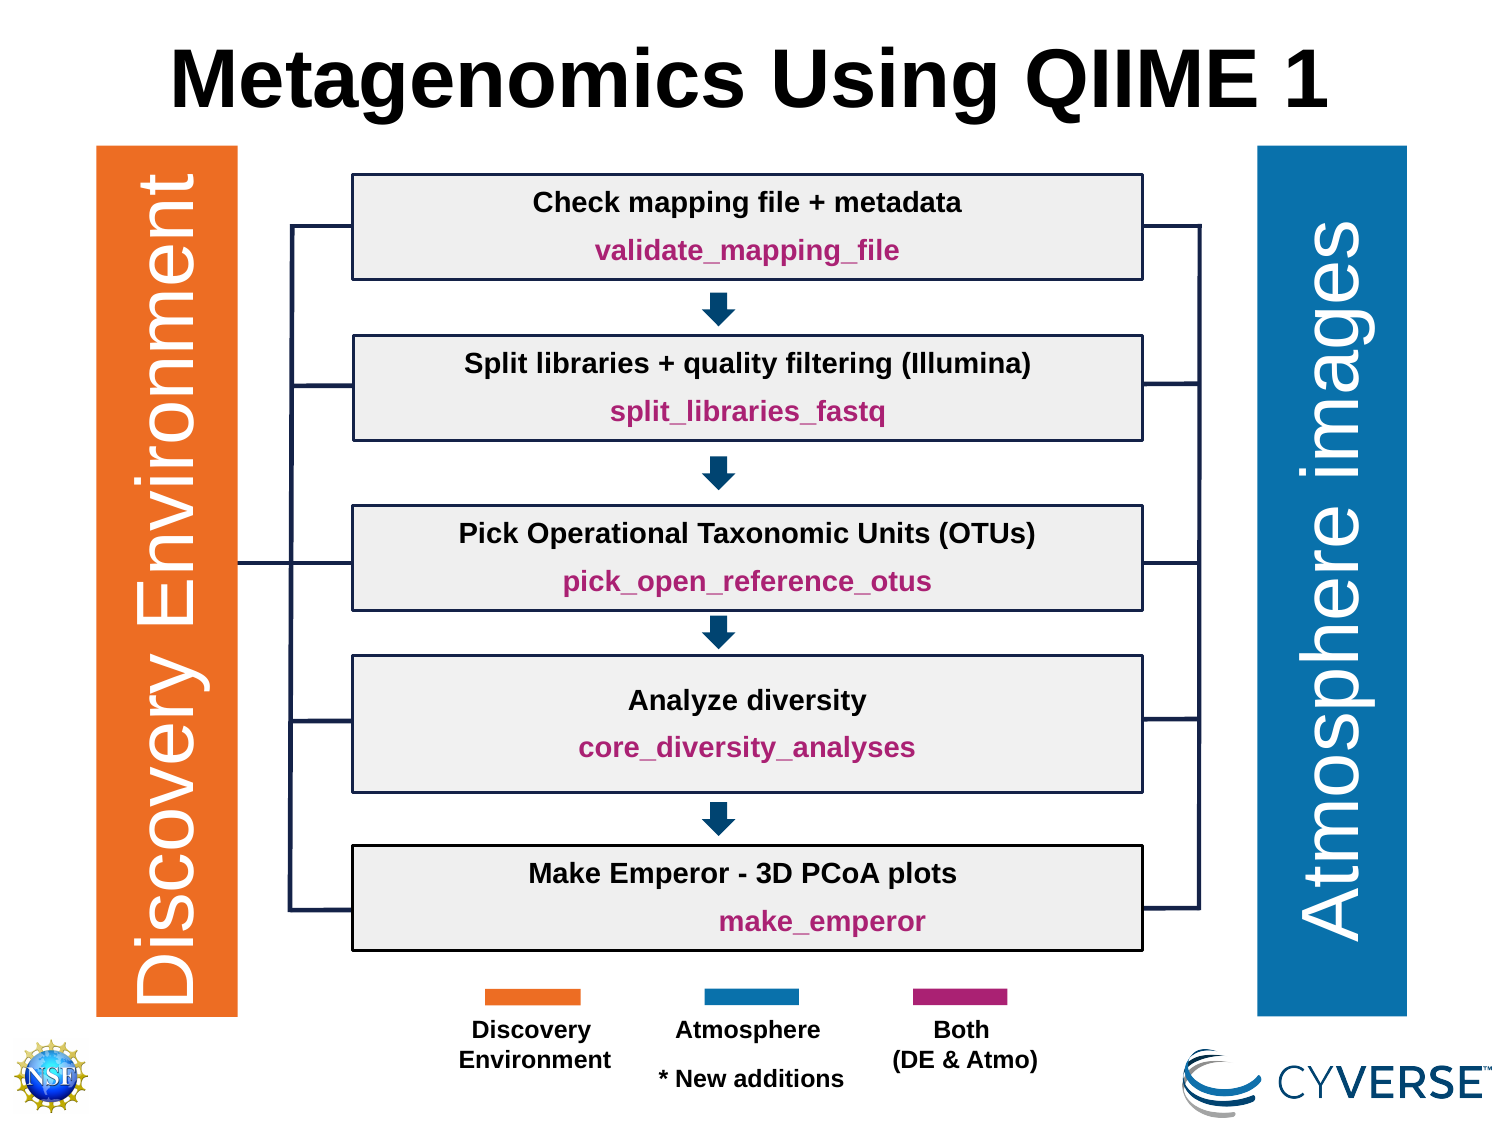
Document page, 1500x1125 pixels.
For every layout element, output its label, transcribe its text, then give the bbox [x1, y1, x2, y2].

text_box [297, 907, 1194, 911]
text_box Both (DE & Atmo) [873, 998, 1057, 1051]
text_box [704, 988, 799, 1006]
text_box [289, 223, 293, 913]
title Metagenomics Using QIIME 1 [75, 0, 1425, 168]
text_box [701, 456, 736, 491]
text_box Pick Operational Taxonomic Units (OTUs) pick_open_reference_otus [352, 505, 1143, 562]
text_box [485, 988, 581, 1006]
text_box Atmosphere [660, 998, 844, 1047]
text_box [701, 802, 736, 836]
text_box Analyze diversity core_diversity_analyses [352, 730, 1143, 793]
text_box [913, 988, 1008, 1006]
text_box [297, 383, 1193, 387]
text_box [701, 615, 736, 650]
text_box * New additions [631, 1047, 873, 1125]
text_box Make Emperor - 3D PCoA plots make_emperor [352, 919, 1143, 951]
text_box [297, 718, 1193, 722]
text_box Check mapping file + metadata validate_mapping_file [352, 174, 1143, 225]
text_box Split libraries + quality filtering (Illumina) split_libraries_fastq [353, 335, 1143, 382]
text_box Check mapping file + metadata validate_mapping_file [352, 234, 1143, 280]
text_box [701, 292, 736, 327]
picture [1182, 1049, 1492, 1118]
text_box Analyze diversity core_diversity_analyses [352, 655, 1143, 717]
text_box Split libraries + quality filtering (Illumina) split_libraries_fastq [353, 394, 1143, 441]
text_box Discovery Environment [96, 145, 238, 1017]
text_box Make Emperor - 3D PCoA plots make_emperor [352, 845, 1143, 906]
text_box Atmosphere images [1257, 145, 1407, 1017]
text_box Pick Operational Taxonomic Units (OTUs) pick_open_reference_otus [352, 571, 1143, 611]
text_box Discovery Environment [417, 998, 653, 1051]
picture [13, 1038, 89, 1114]
